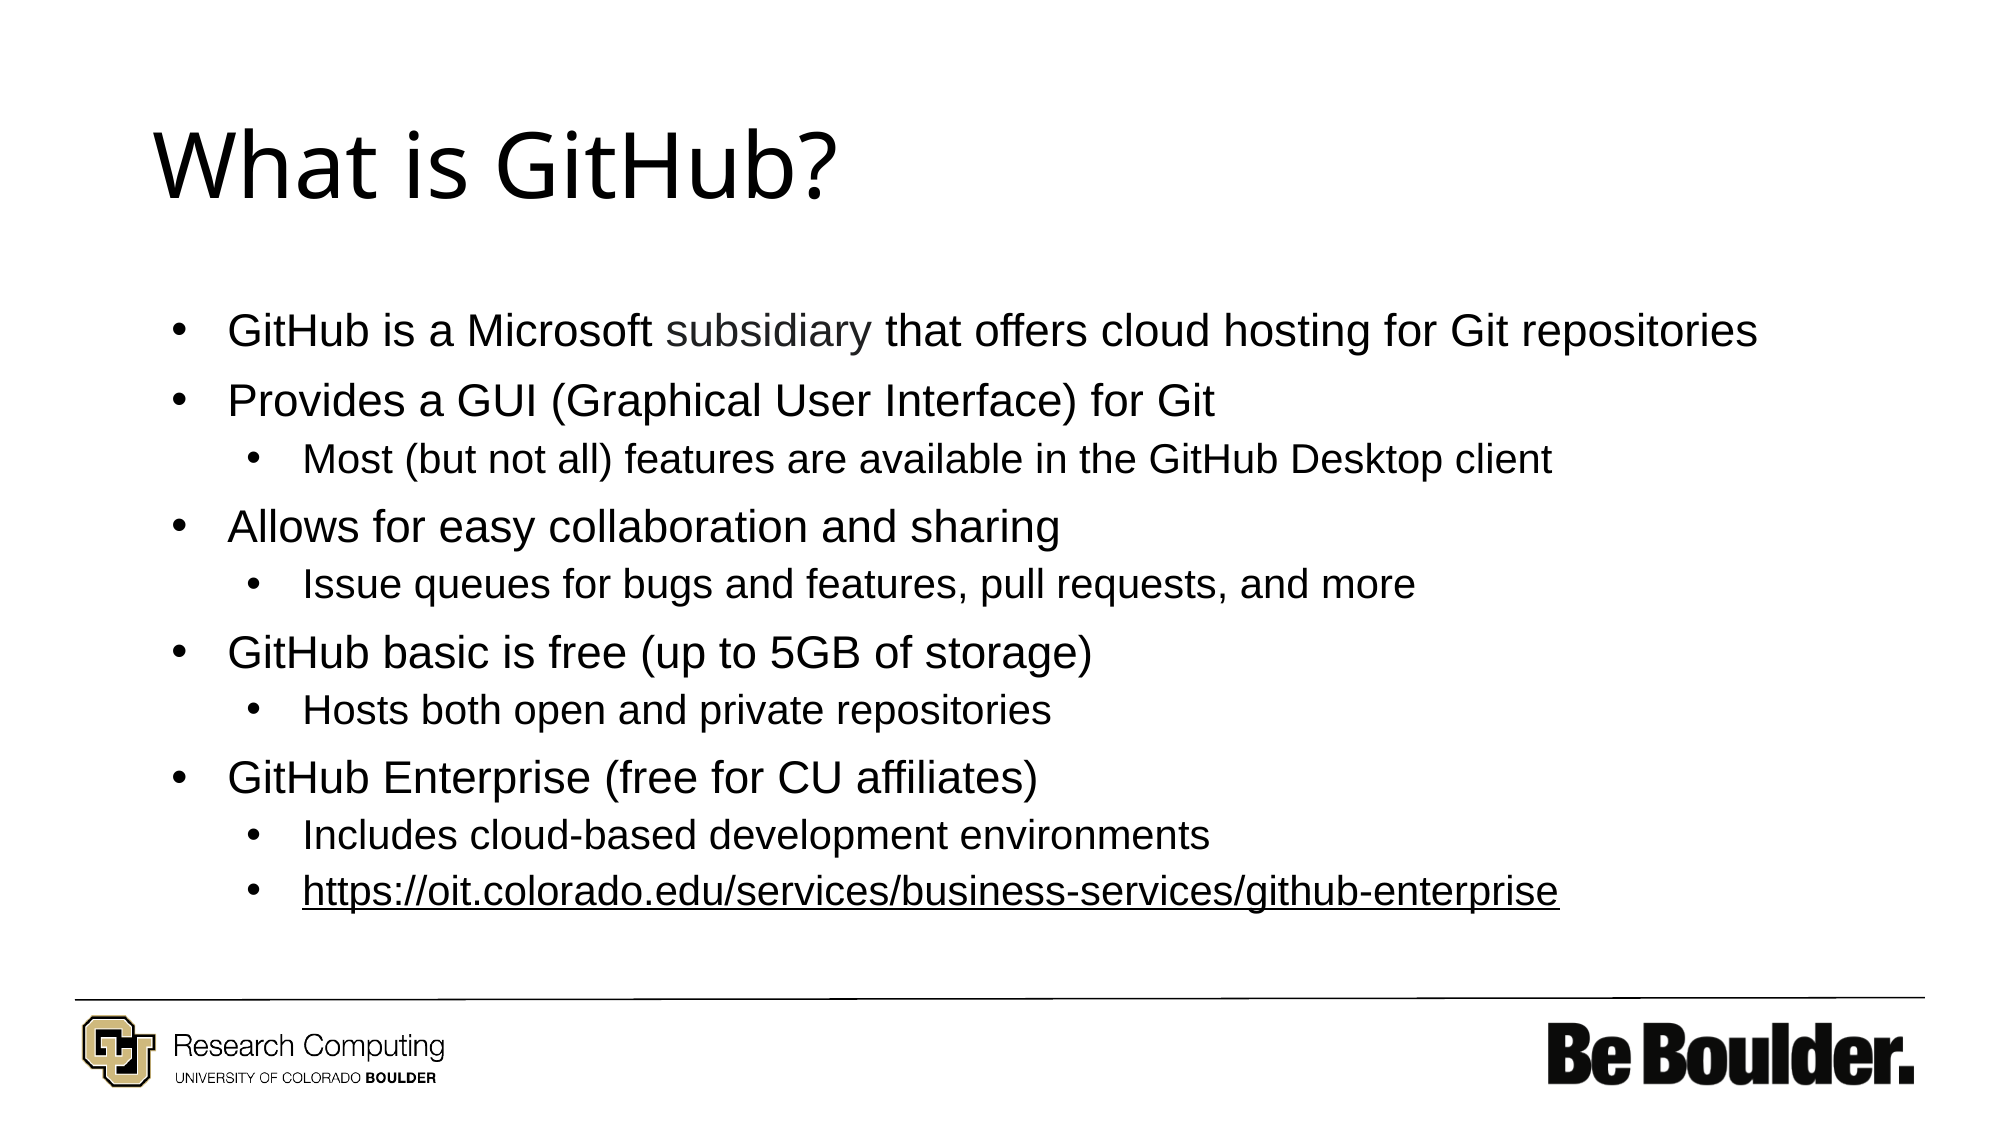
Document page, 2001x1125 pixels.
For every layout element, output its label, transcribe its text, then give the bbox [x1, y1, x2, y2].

picture [1524, 1015, 1938, 1088]
list GitHub is a Microsoft subsidiary that offers cloud hosting for Git repositories Provides a GUI (Graphical User Interface) for Git Most (but not all) features are available in the GitHub Desktop client Allows for easy collaboration and sharing Issue queues for bugs and features, pull requests, and more GitHub basic is free (up to 5GB of storage) Hosts both open and private repositories GitHub Enterprise (free for CU affiliates) Includes cloud-based development environments https://oit.colorado.edu/services/business-services/github-enterprise [137, 299, 1863, 983]
picture [81, 1015, 444, 1088]
title What is GitHub? [137, 59, 1863, 278]
